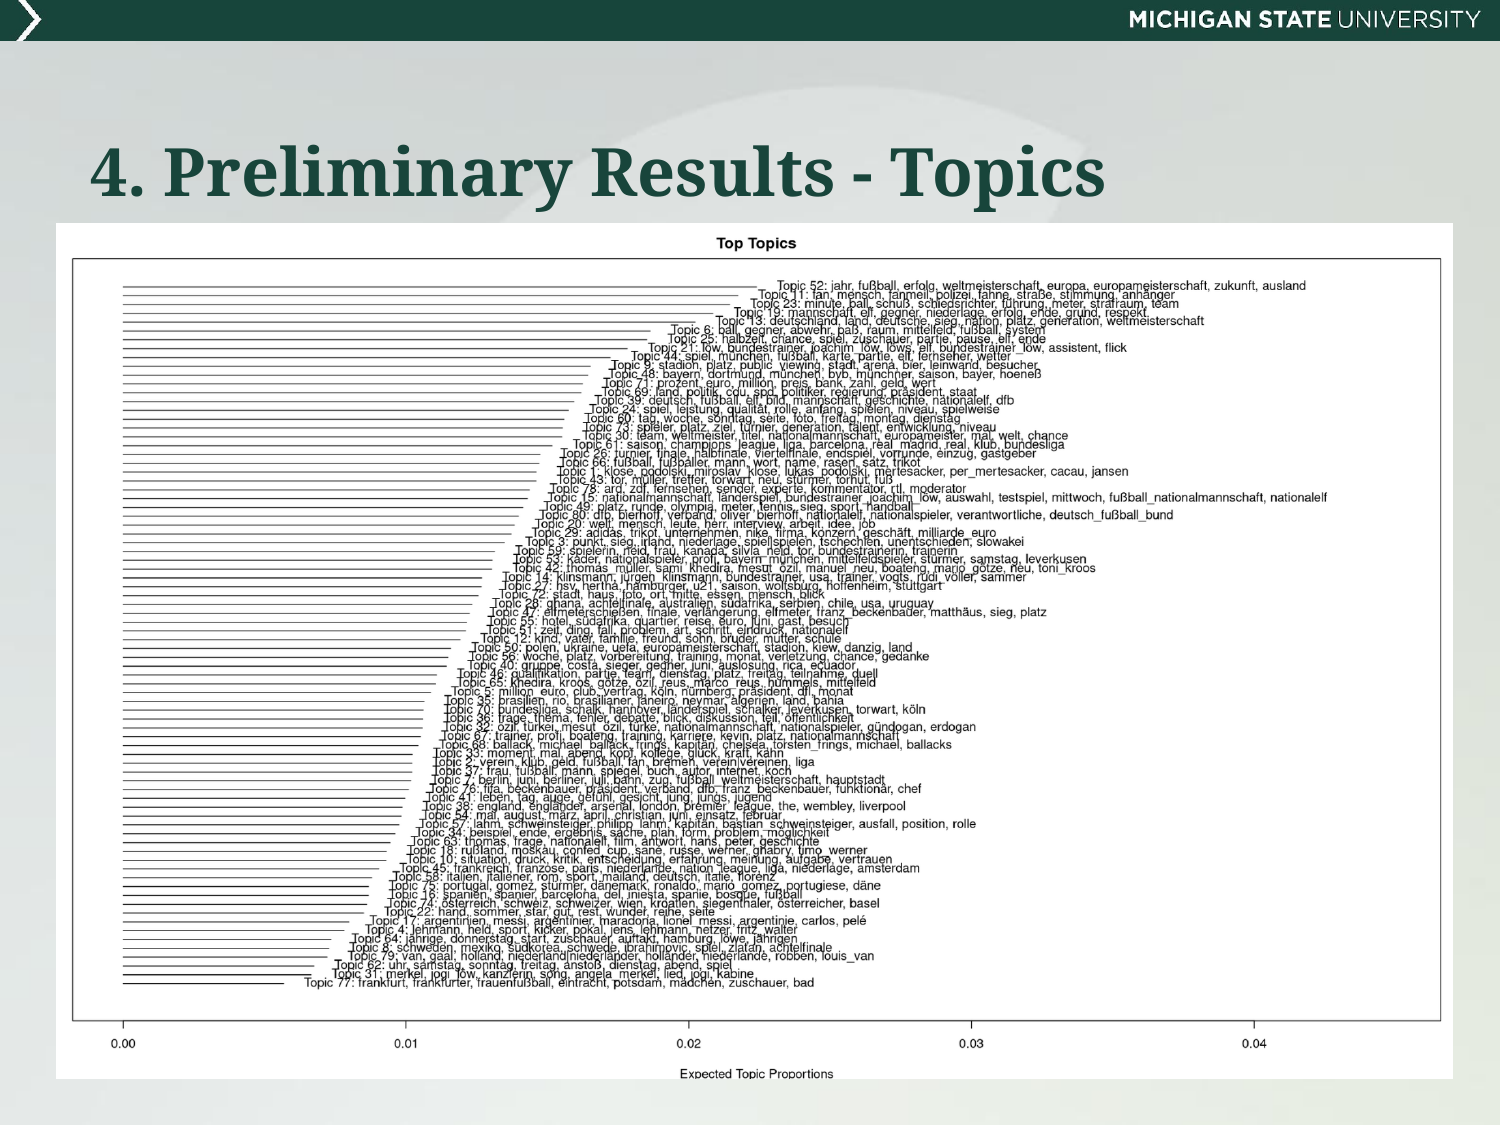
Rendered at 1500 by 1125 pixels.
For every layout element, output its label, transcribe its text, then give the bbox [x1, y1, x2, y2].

title 4. Preliminary Results - Topics [75, 122, 1425, 221]
picture [0, 0, 1500, 1125]
